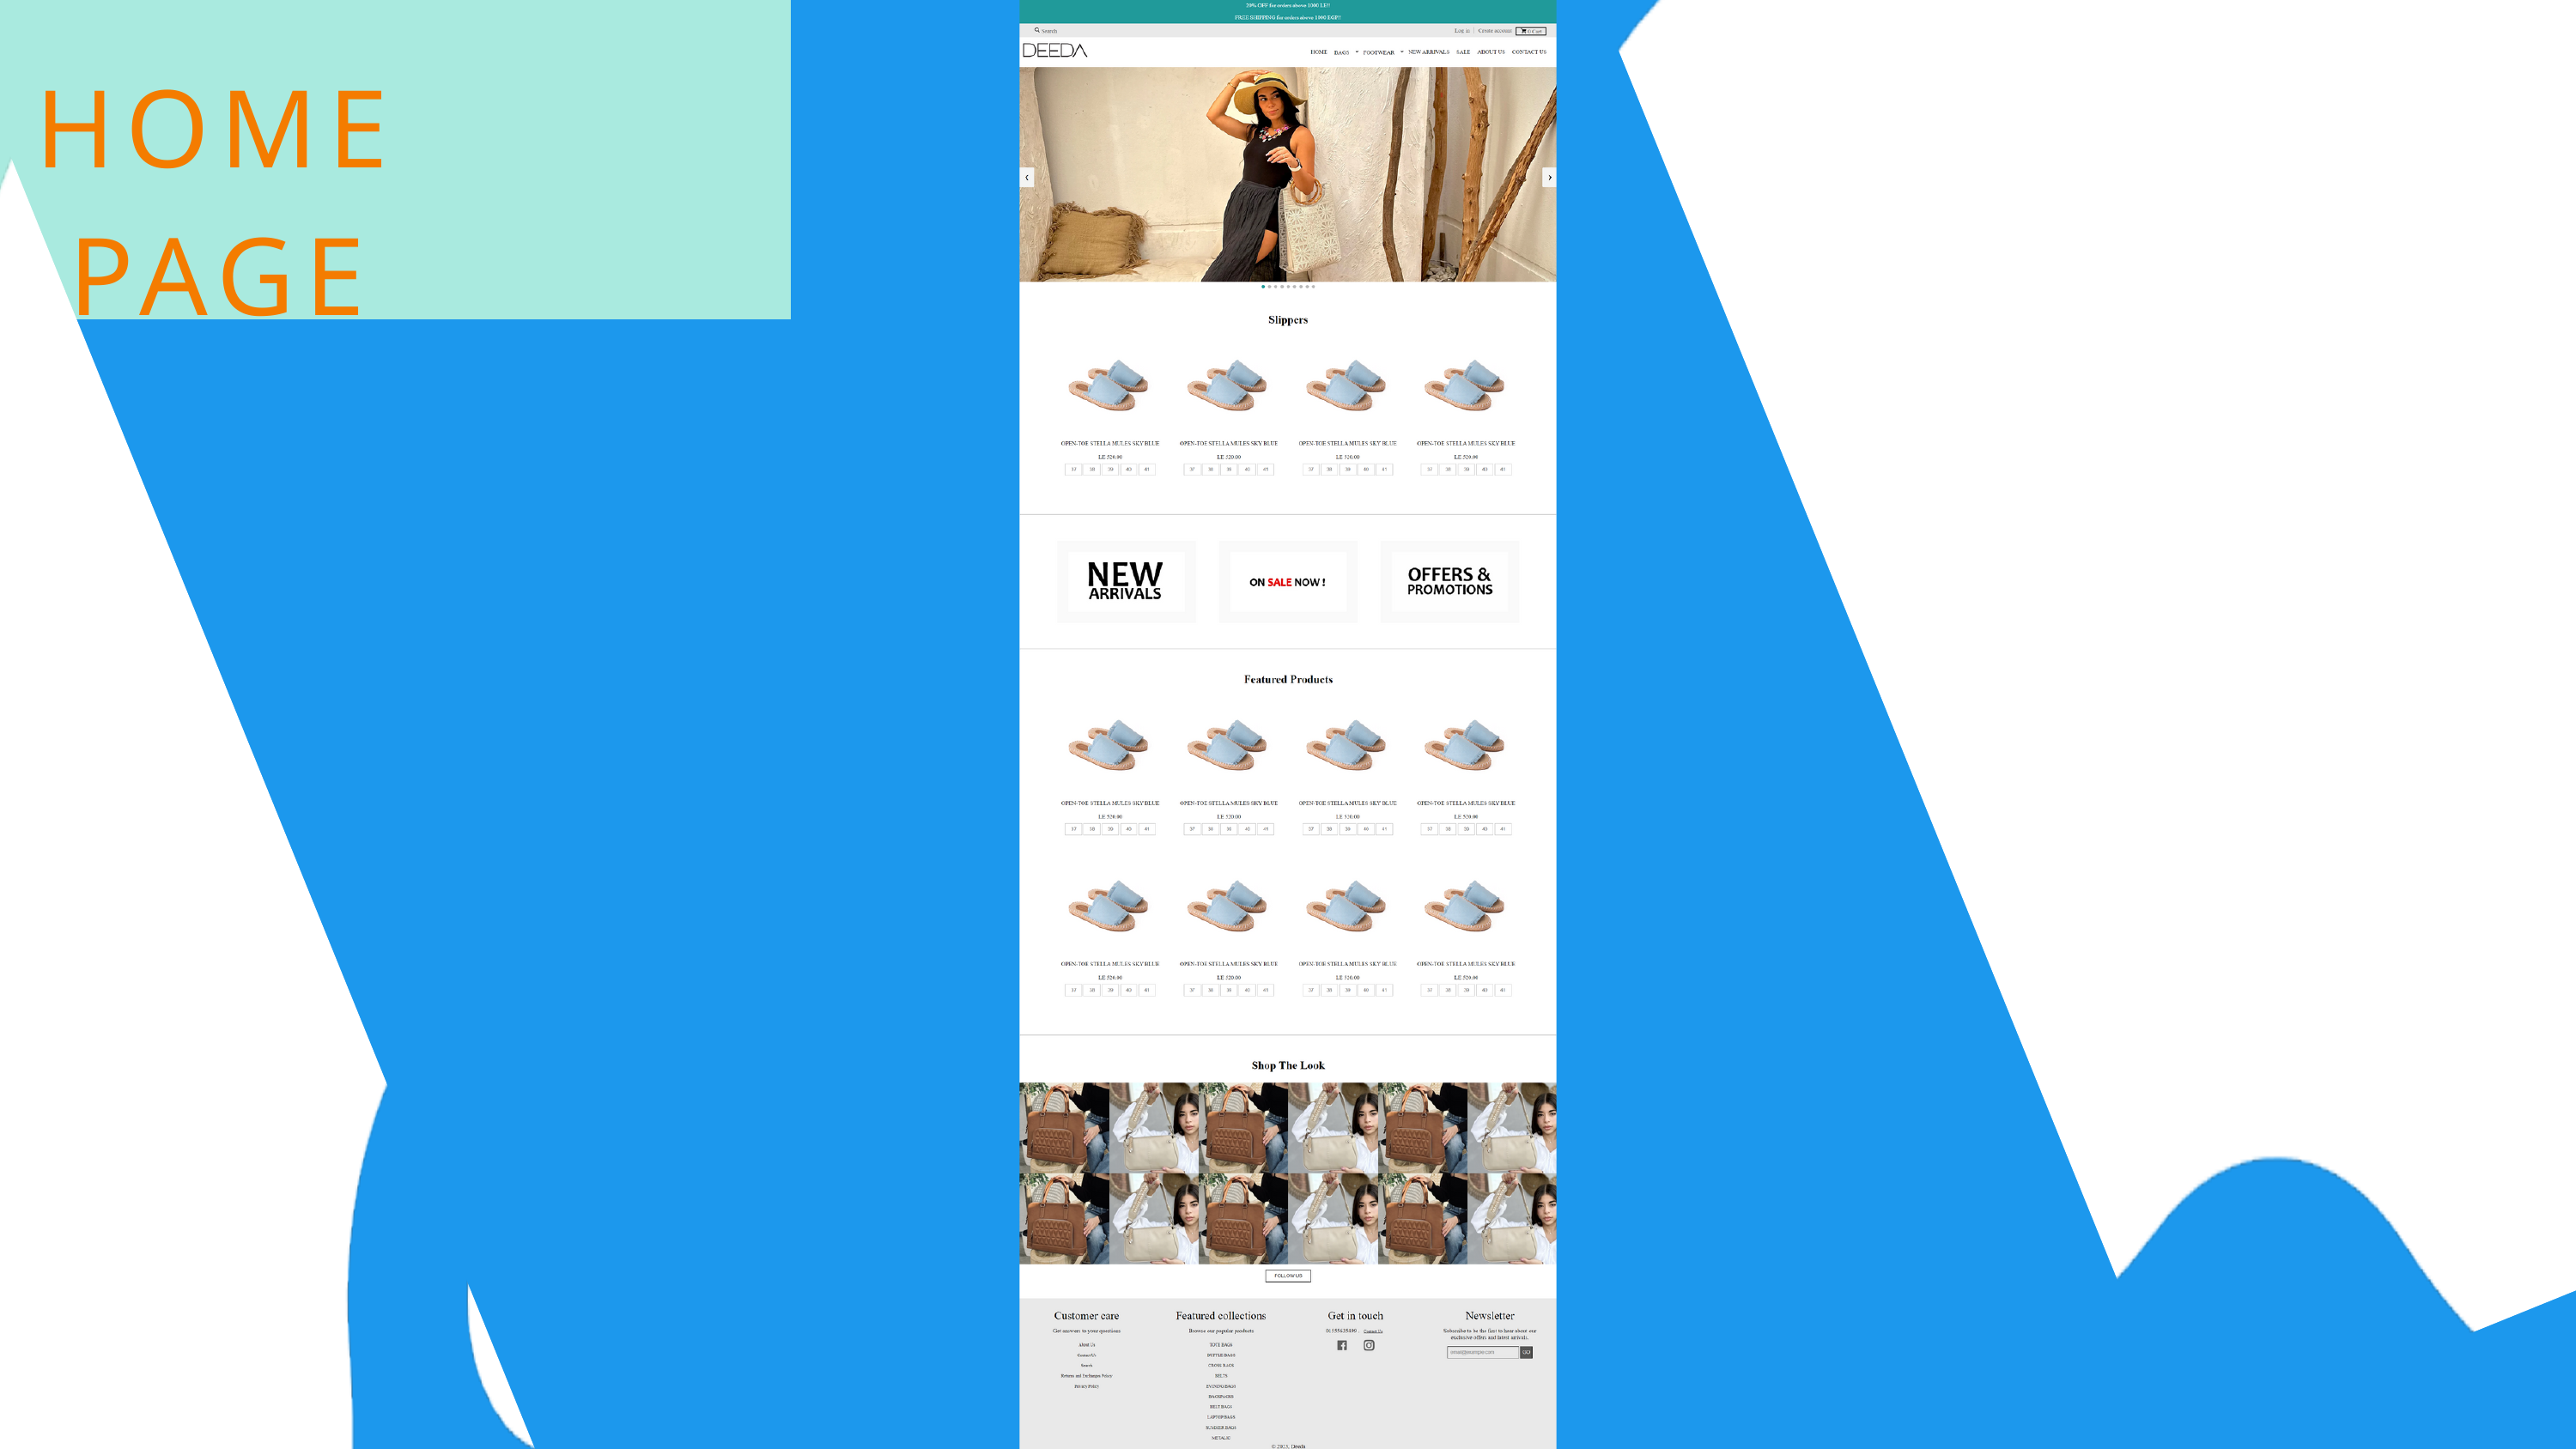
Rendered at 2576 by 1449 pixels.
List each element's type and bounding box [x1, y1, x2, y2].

text_box [1598, 0, 2576, 1449]
text_box [0, 0, 792, 319]
text_box [0, 326, 536, 1449]
text_box [1019, 0, 1557, 1449]
